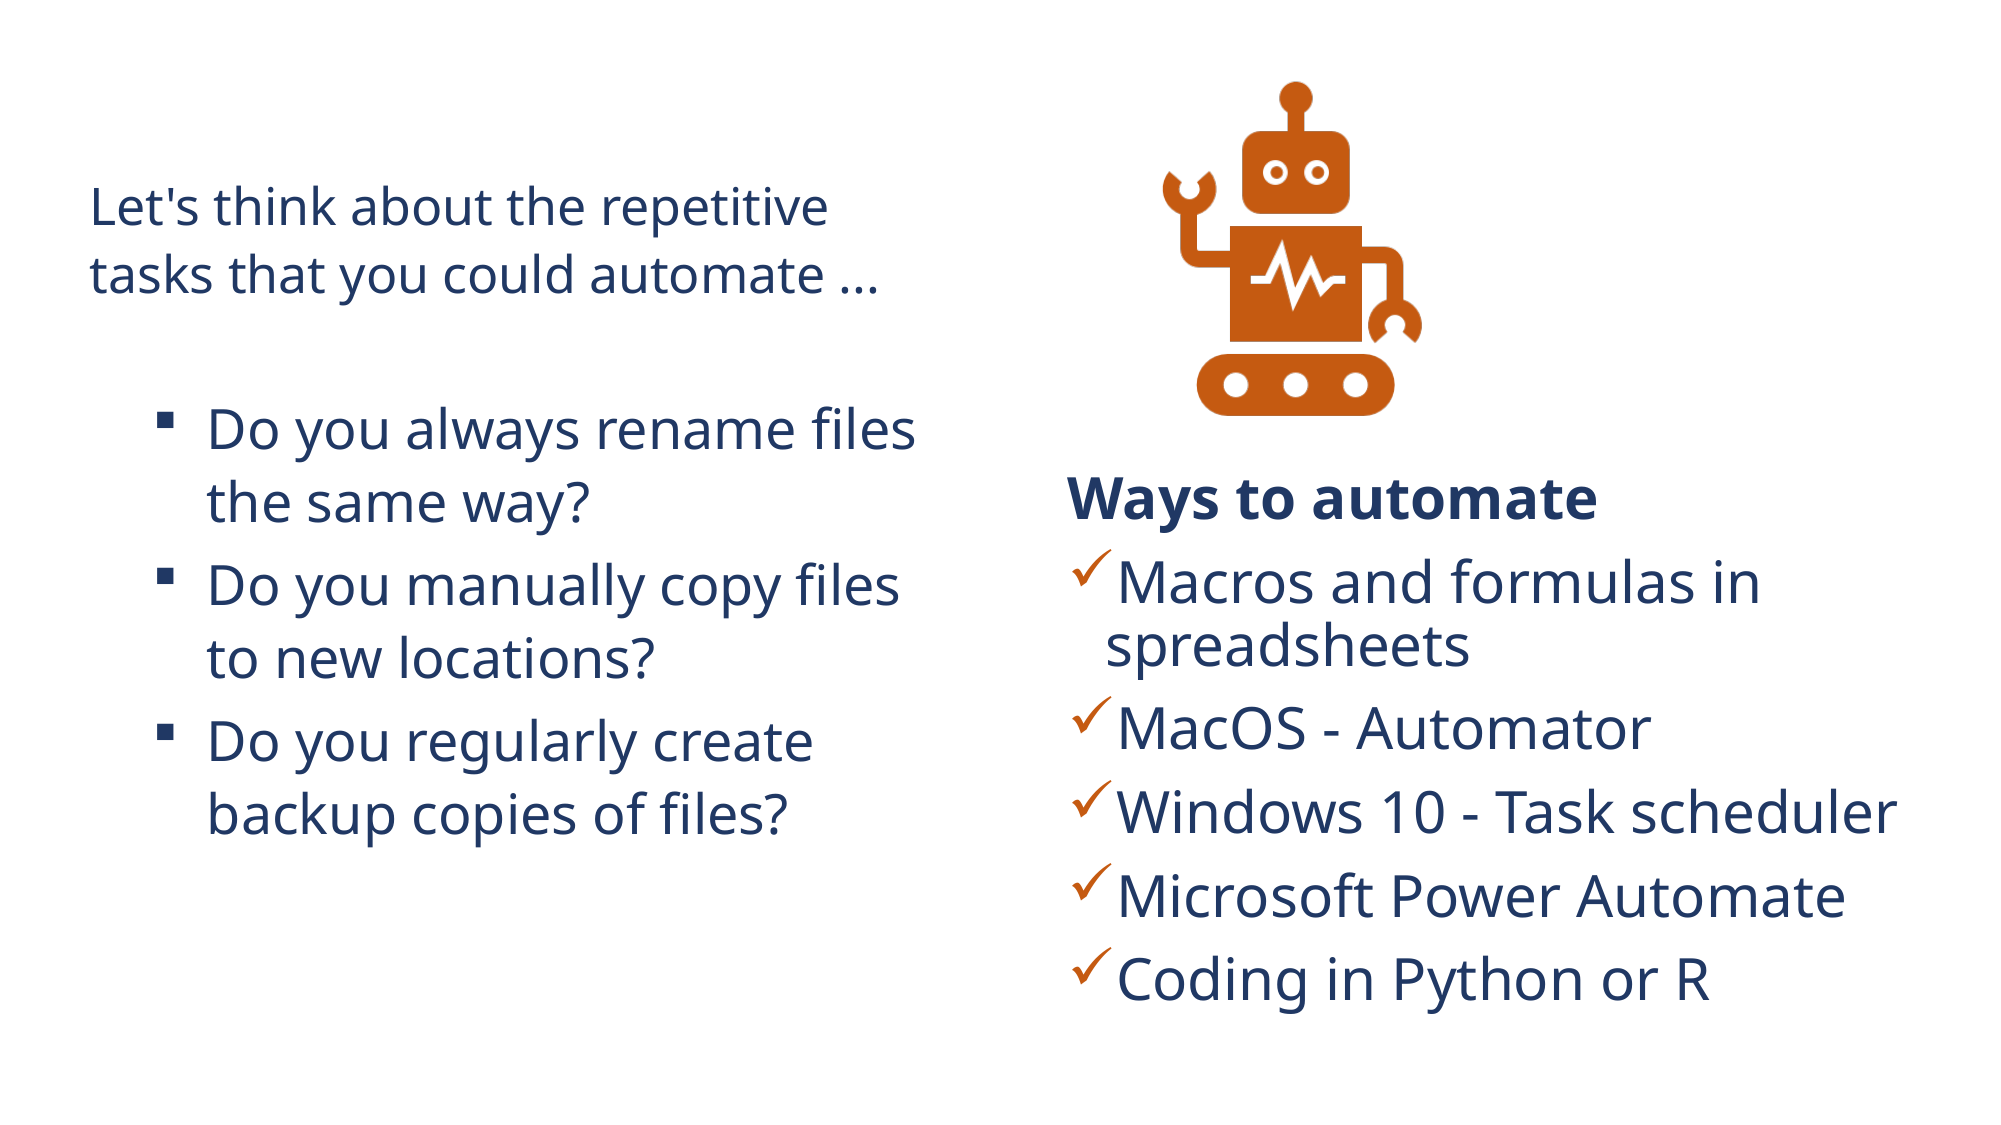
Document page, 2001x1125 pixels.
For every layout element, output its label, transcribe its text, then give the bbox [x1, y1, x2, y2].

text_box Let's think about the repetitive tasks that you could automate ... Do you always rename files the same way? Do you manually copy files to new locations? Do you regularly create backup copies of files? [74, 159, 933, 857]
picture [1098, 57, 1494, 454]
text_box Ways to automate Macros and formulas in spreadsheets MacOS - Automator Windows 10 - Task scheduler Microsoft Power Automate Coding in Python or R [1067, 469, 1925, 1043]
